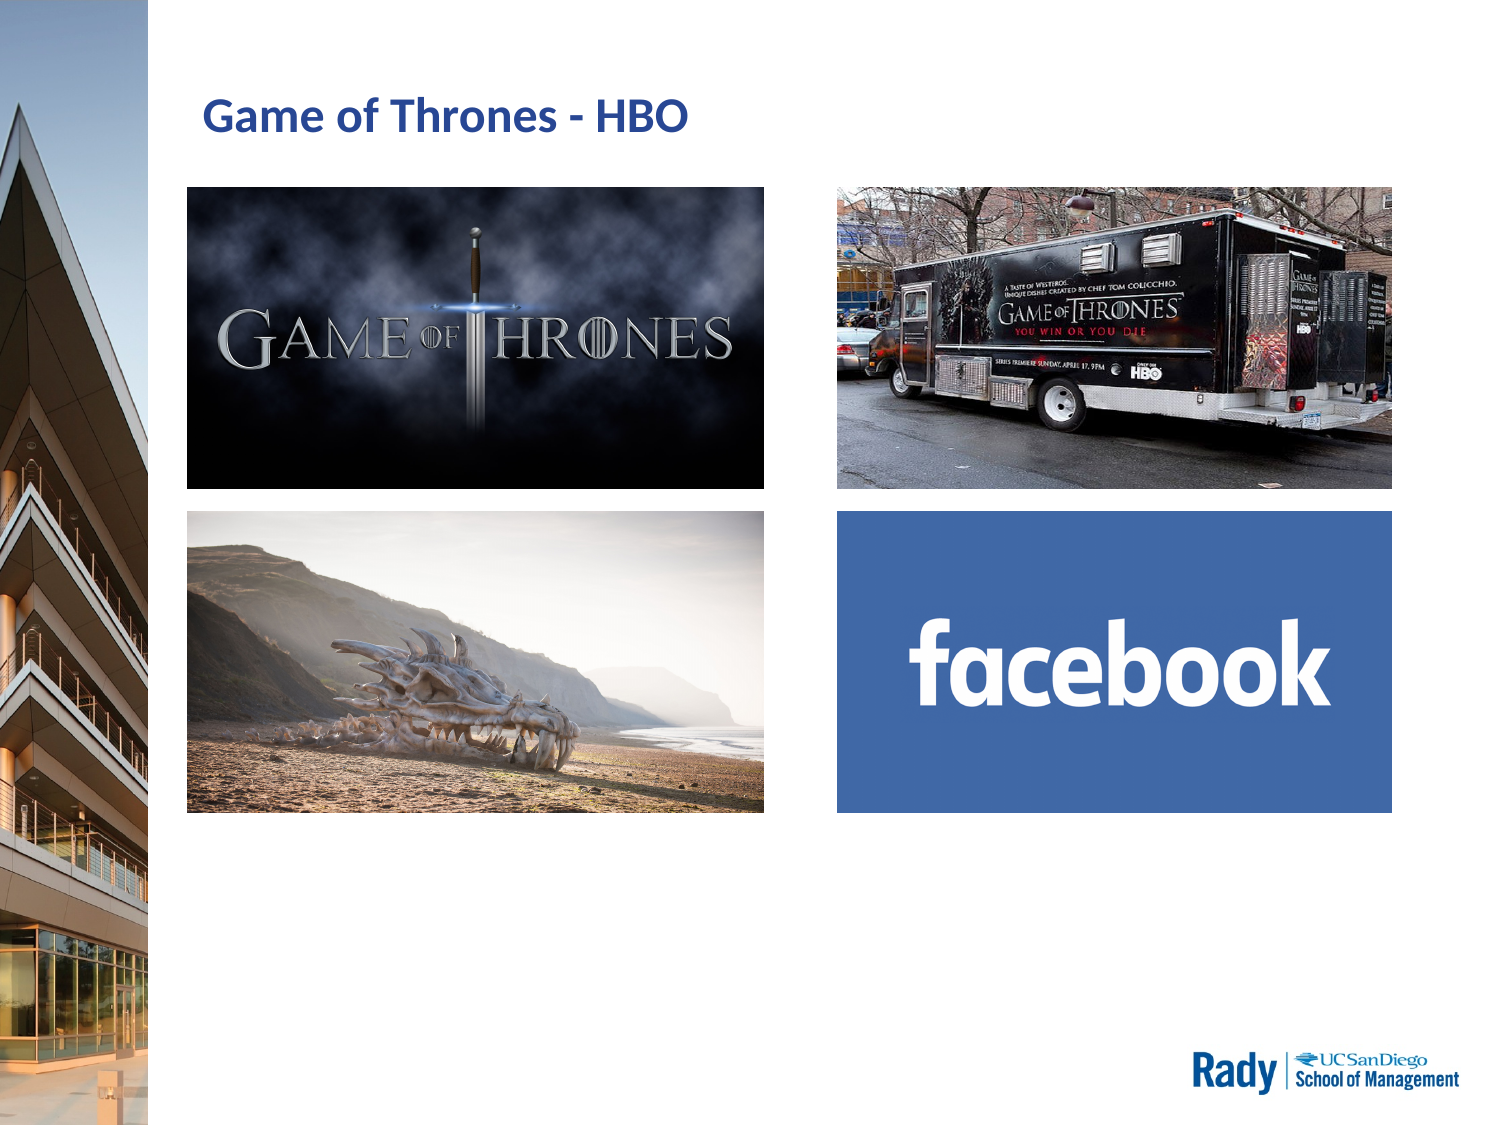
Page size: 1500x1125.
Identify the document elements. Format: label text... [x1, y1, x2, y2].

picture [837, 511, 1392, 813]
title Game of Thrones - HBO [187, 62, 1426, 163]
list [187, 187, 764, 489]
picture [837, 187, 1392, 489]
picture [187, 511, 764, 813]
picture [0, 0, 148, 1125]
picture [1187, 1044, 1463, 1101]
